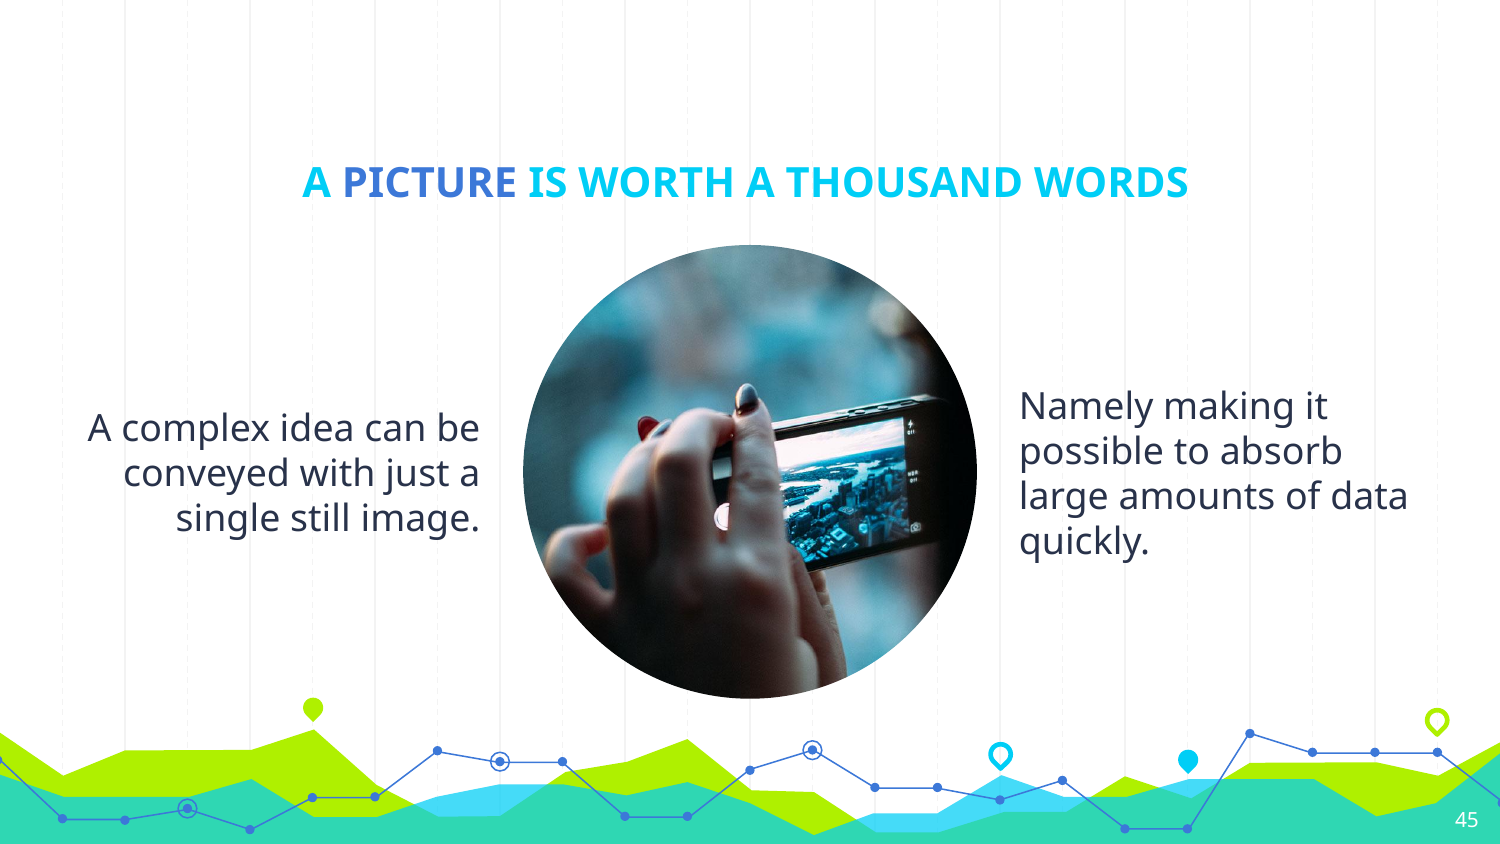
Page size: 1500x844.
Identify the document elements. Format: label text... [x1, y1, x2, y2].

picture [522, 244, 978, 699]
list A complex idea can be conveyed with just a single still image. [72, 269, 496, 675]
slide_number 45 [1403, 791, 1494, 844]
title A PICTURE IS WORTH A THOUSAND WORDS [171, 103, 1320, 222]
list Namely making it possible to absorb large amounts of data quickly. [1004, 269, 1428, 675]
